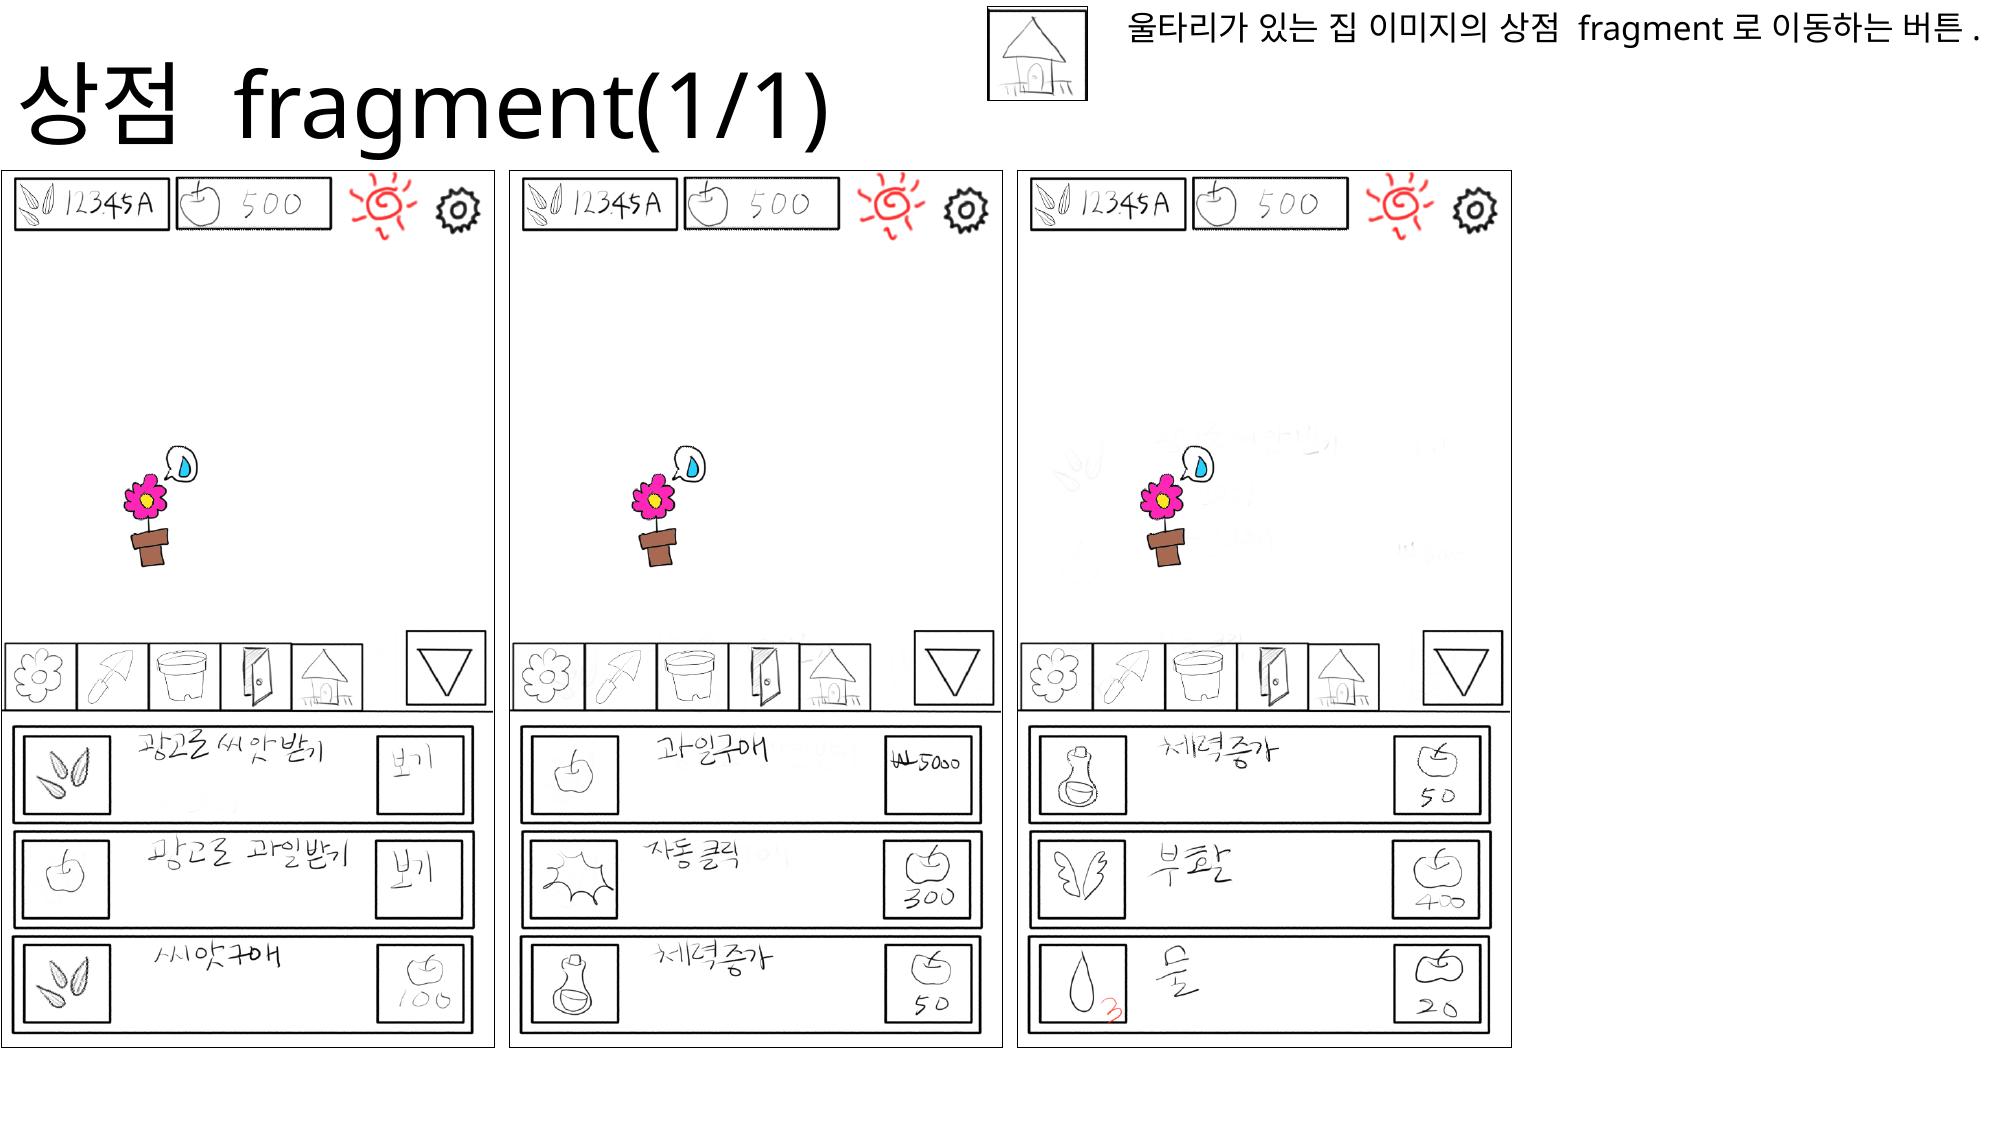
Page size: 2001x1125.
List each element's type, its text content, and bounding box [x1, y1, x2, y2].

picture [1017, 170, 1512, 1048]
picture [987, 6, 1088, 101]
text_box 울타리가 있는 집 이미지의 상점 fragment로 이동하는 버튼. [1112, 0, 1996, 55]
title 상점 fragment(1/1) [1, 0, 1727, 218]
picture [509, 170, 1003, 1048]
picture [1, 170, 495, 1048]
